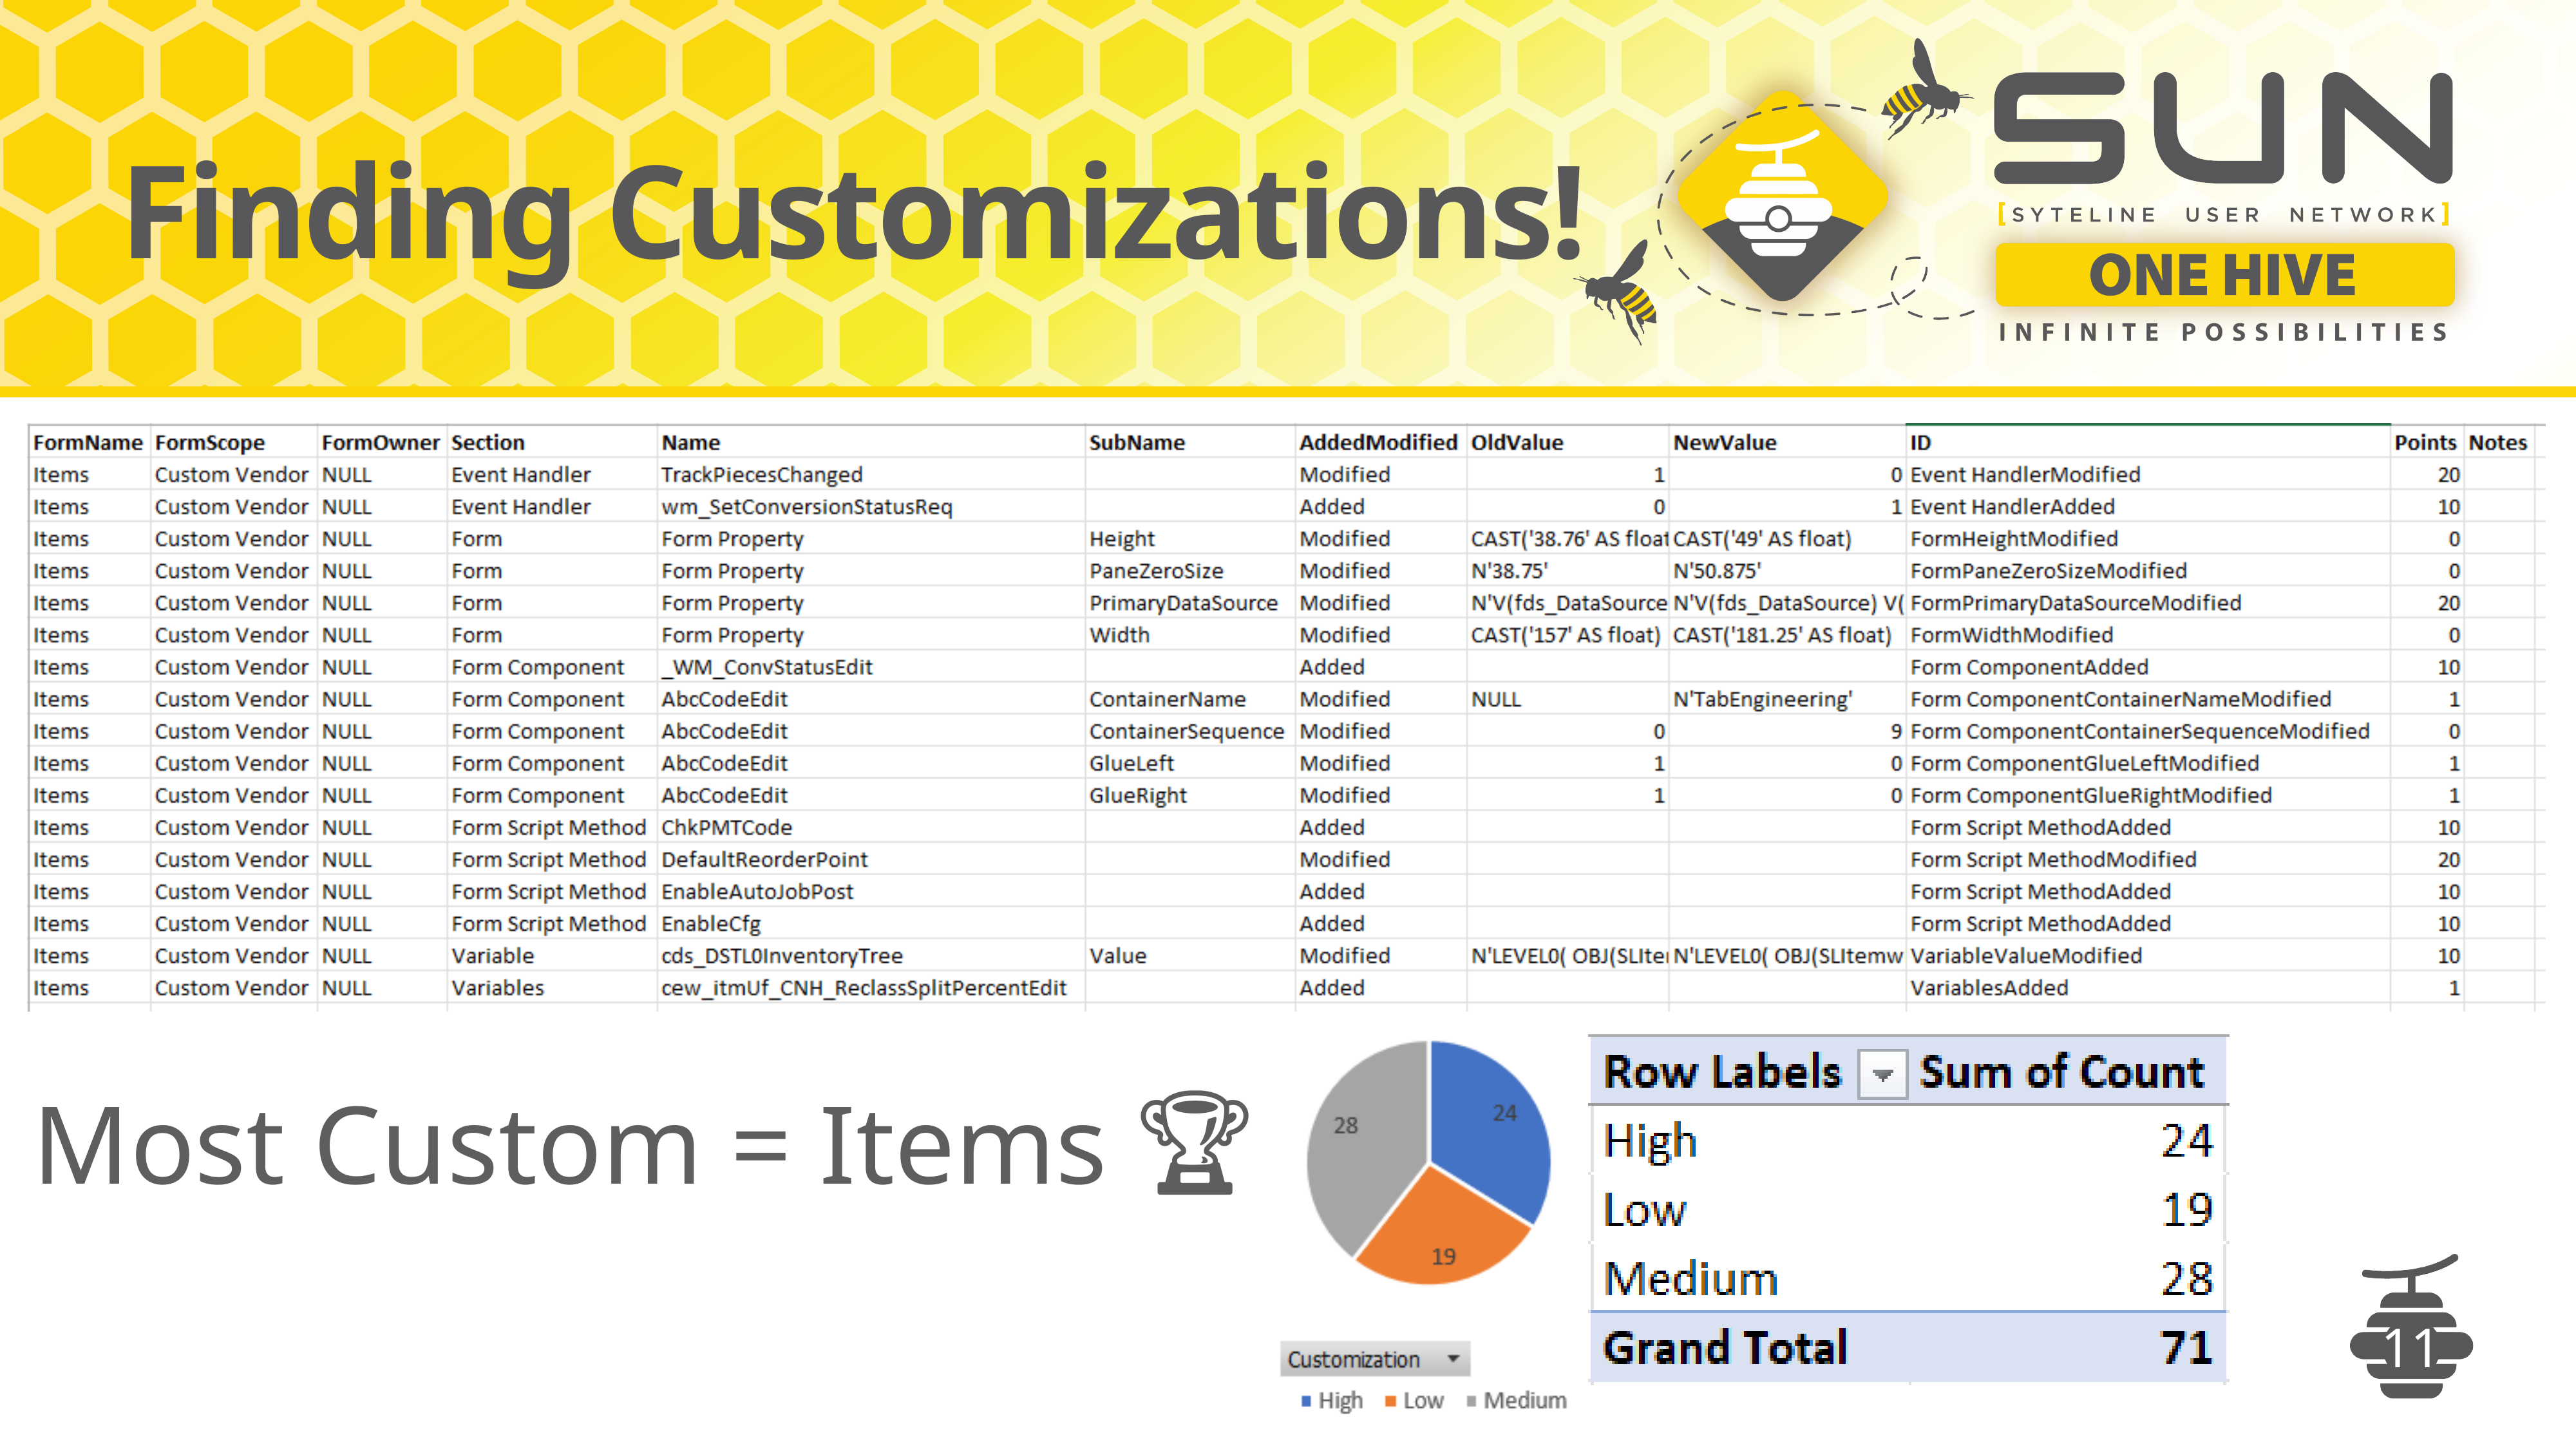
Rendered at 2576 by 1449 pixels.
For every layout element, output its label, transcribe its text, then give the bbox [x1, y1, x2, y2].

picture [27, 423, 2546, 1012]
picture [0, 0, 2576, 397]
text_box Most Custom = Items 🏆 [27, 1071, 1266, 1211]
picture [1269, 1029, 1585, 1422]
picture [2326, 1234, 2499, 1425]
picture [1587, 1034, 2230, 1385]
